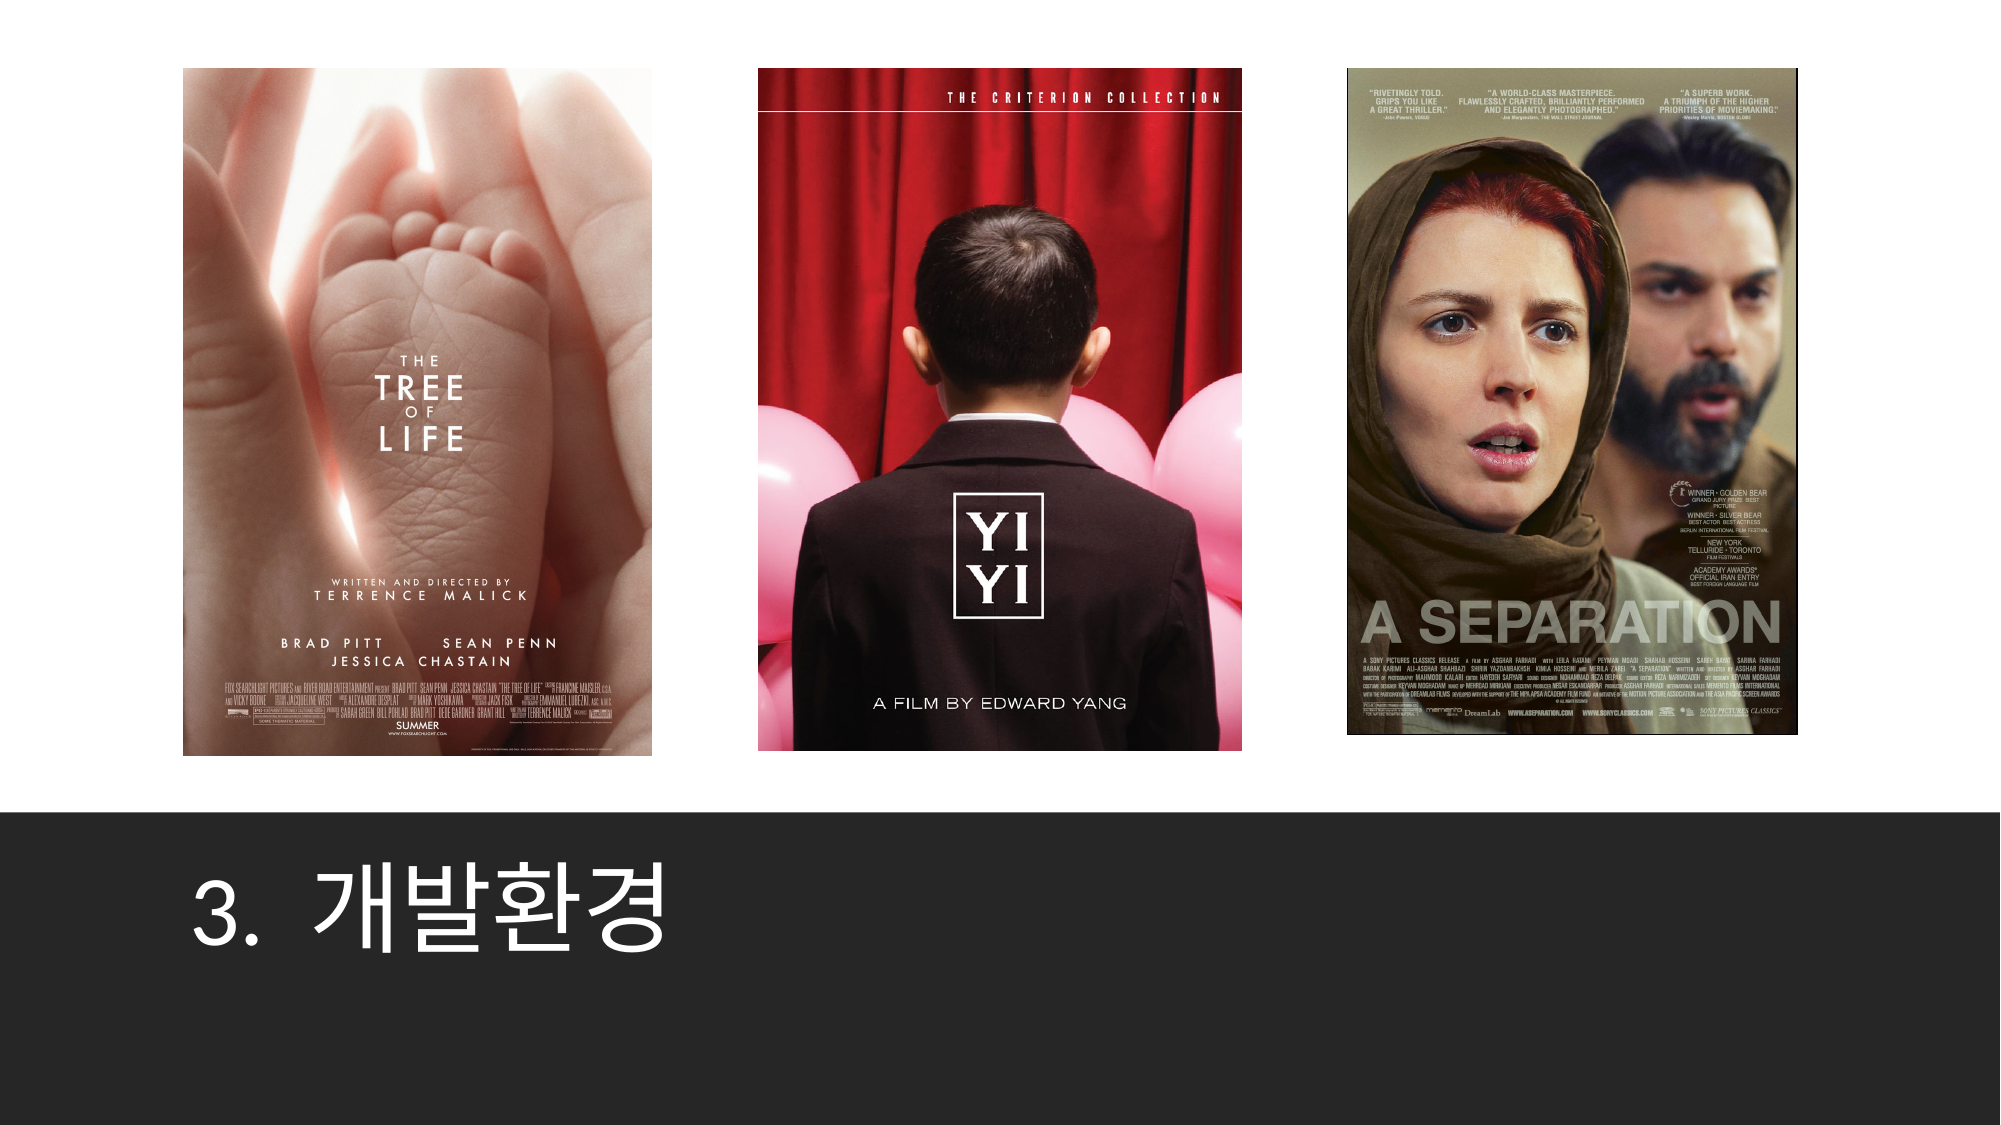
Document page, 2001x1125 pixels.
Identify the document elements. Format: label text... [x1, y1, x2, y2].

title 3. 개발환경 [174, 840, 1825, 975]
picture [757, 68, 1242, 752]
picture [1347, 68, 1798, 736]
picture [183, 68, 652, 757]
